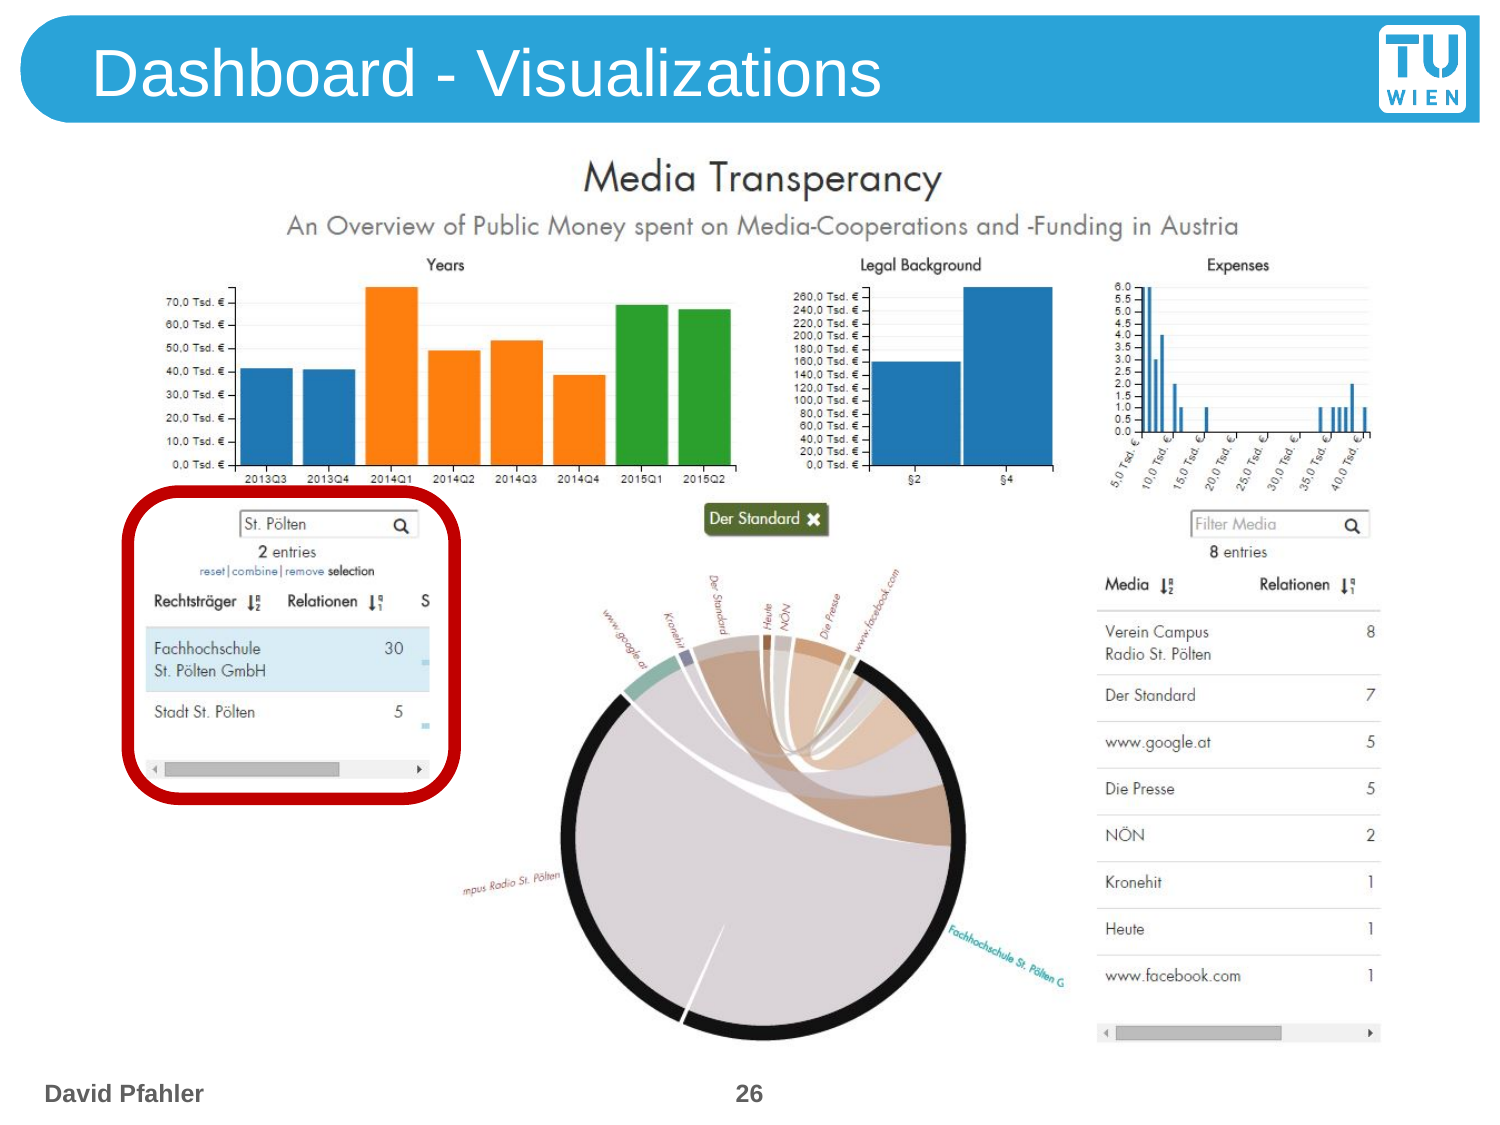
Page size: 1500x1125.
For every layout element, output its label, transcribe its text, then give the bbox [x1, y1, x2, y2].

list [127, 148, 1384, 1048]
slide_number 26 [660, 1067, 839, 1118]
picture [1379, 25, 1466, 113]
footer David Pfahler [29, 1067, 632, 1118]
title Dashboard - Visualizations [76, 6, 1351, 132]
